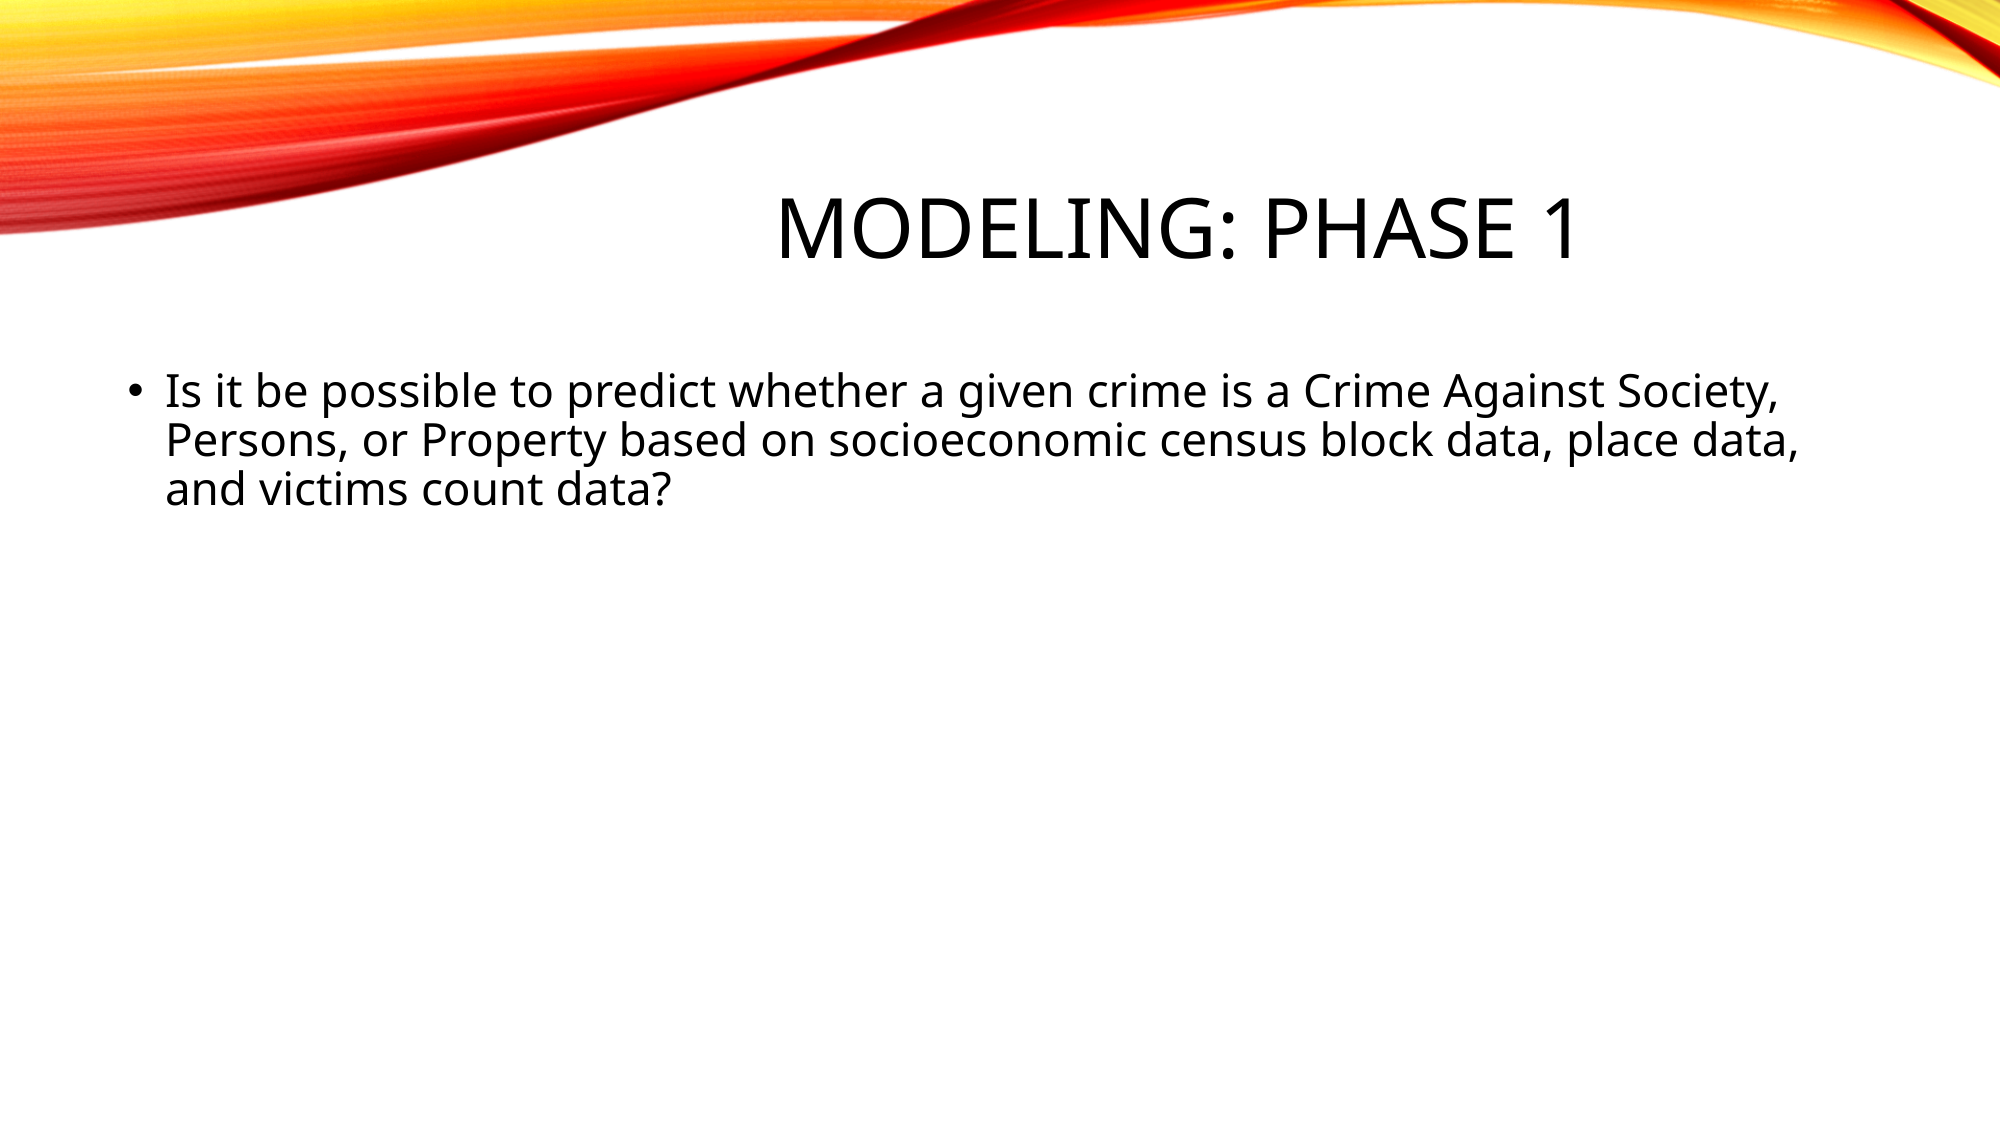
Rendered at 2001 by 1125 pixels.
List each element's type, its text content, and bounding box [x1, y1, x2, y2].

picture [0, 0, 2000, 237]
title Modeling: Phase 1 [474, 125, 1888, 338]
list Is it be possible to predict whether a given crime is a Crime Against Society, Persons, or Property based on socioeconomic census block data, place data, and victims count data? [112, 360, 1888, 1021]
